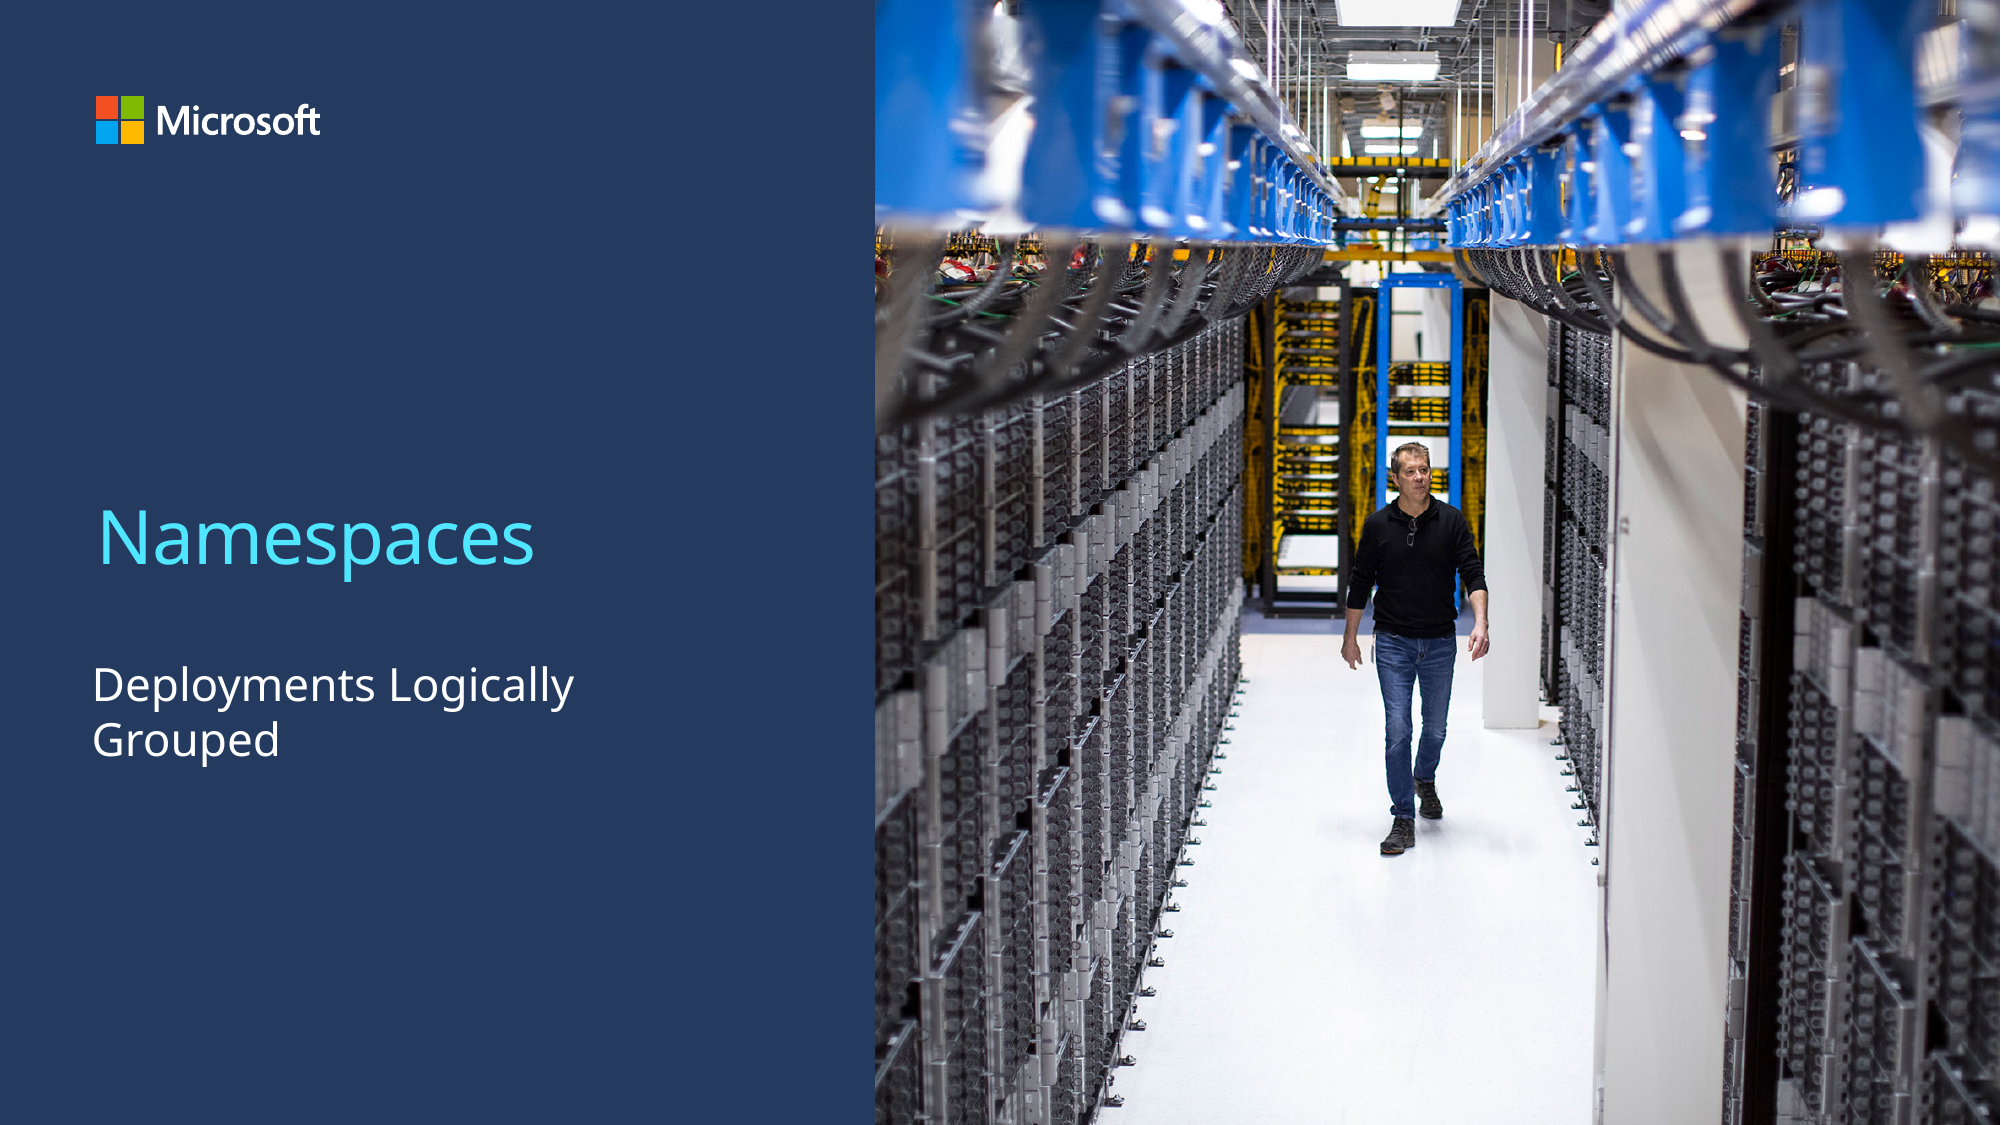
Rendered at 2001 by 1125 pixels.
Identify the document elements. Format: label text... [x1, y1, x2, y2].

picture [875, 0, 2000, 1125]
list Deployments Logically Grouped [91, 655, 775, 711]
title Namespaces [96, 488, 781, 580]
